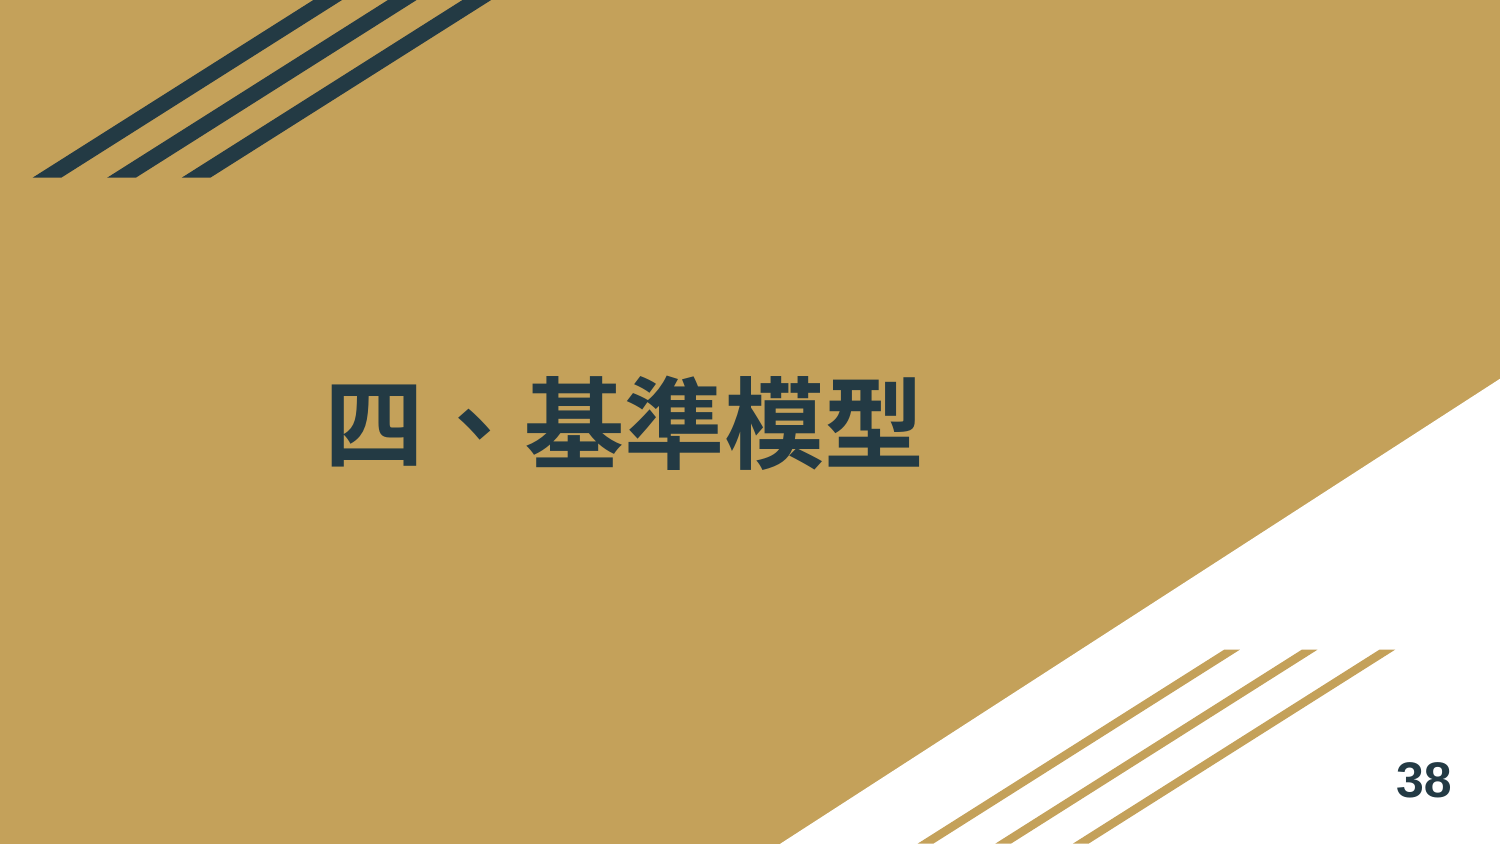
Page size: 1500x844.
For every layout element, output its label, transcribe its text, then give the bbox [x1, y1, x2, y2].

title 四、基準模型 [309, 286, 1192, 557]
slide_number 38 [1376, 745, 1467, 810]
